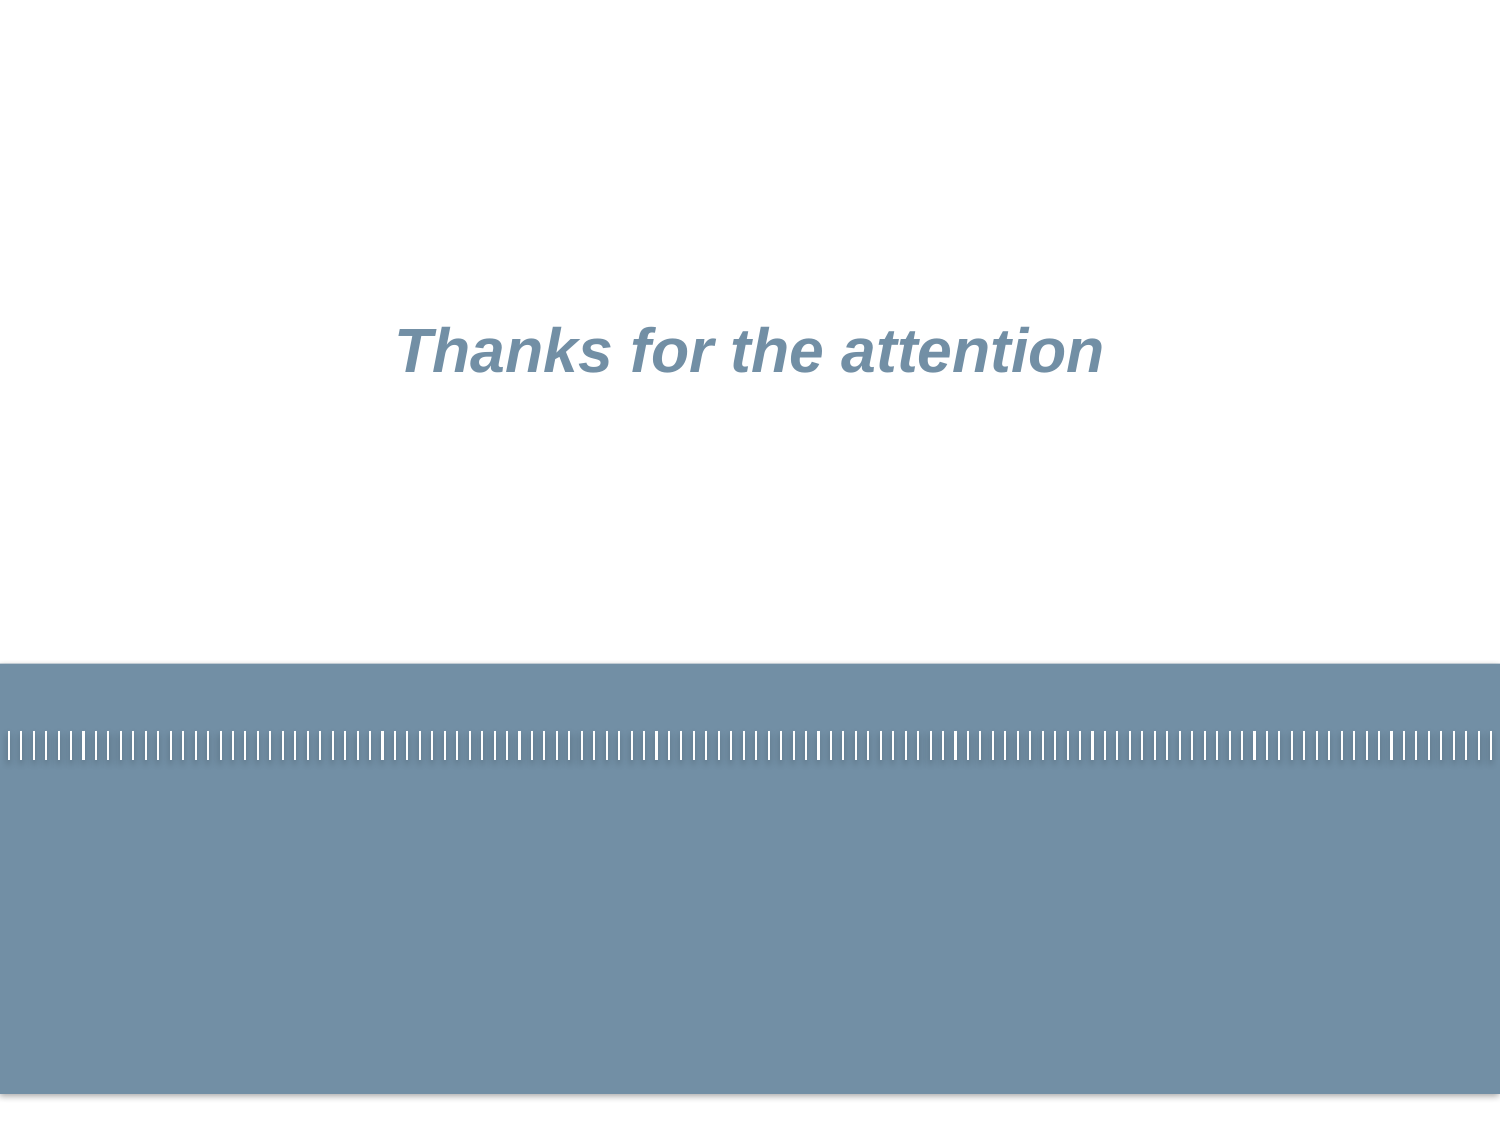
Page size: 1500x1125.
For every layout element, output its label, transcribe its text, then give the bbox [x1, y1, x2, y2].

text_box [0, 663, 1500, 1095]
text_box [8, 730, 1492, 761]
text_box Thanks for the attention [353, 302, 1147, 462]
